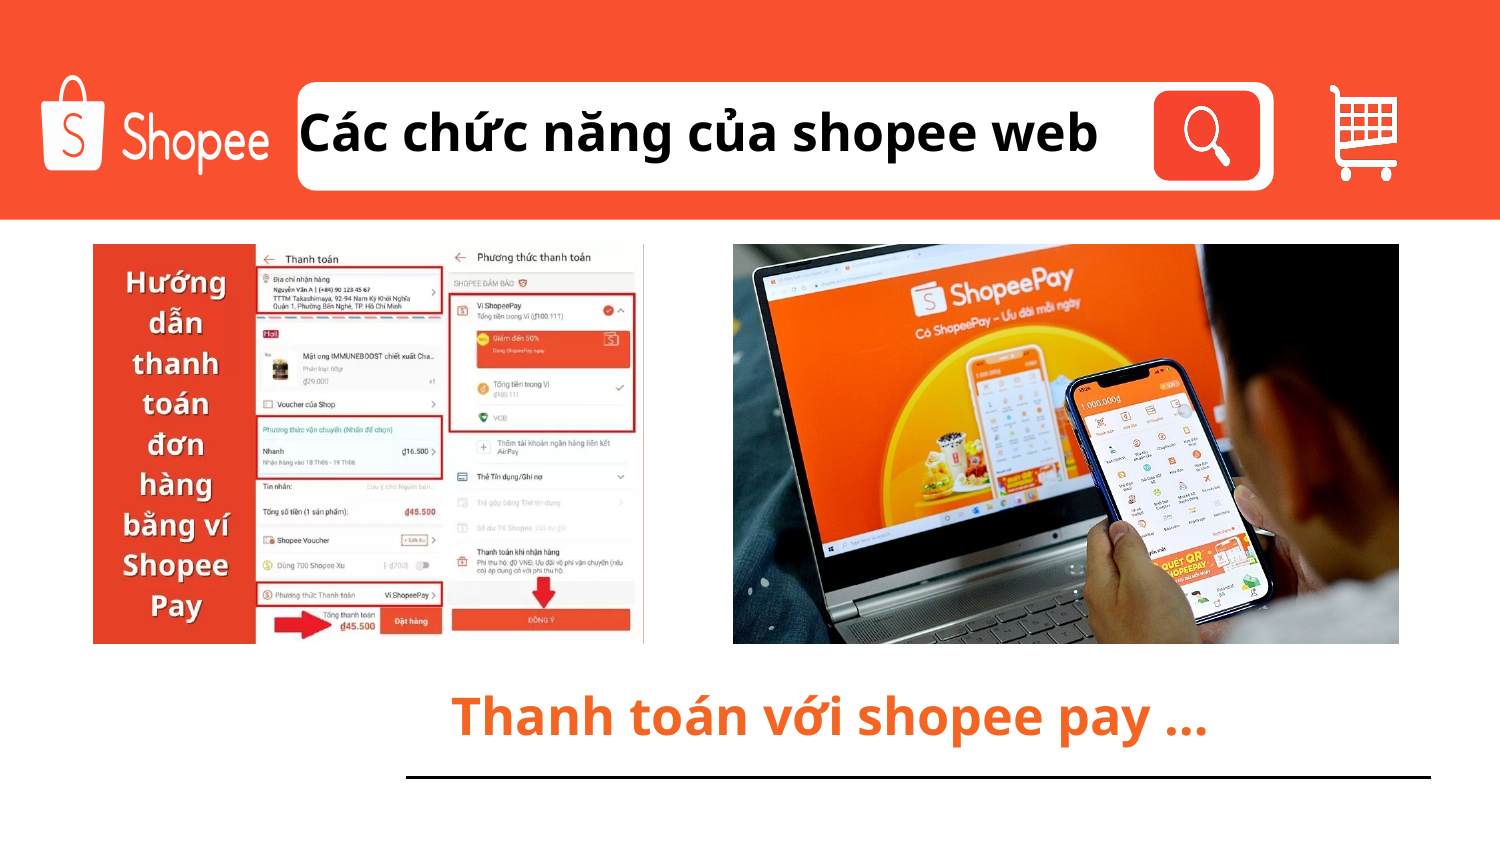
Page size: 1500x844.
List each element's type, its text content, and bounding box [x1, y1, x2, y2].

text_box [307, 82, 1274, 191]
text_box [1169, 90, 1261, 181]
picture [1179, 99, 1235, 173]
picture [1322, 75, 1410, 191]
picture [39, 51, 273, 206]
list Thanh toán với shopee pay … [436, 668, 1306, 746]
picture [93, 244, 644, 644]
title Các chức năng của shopee web [283, 84, 1169, 189]
text_box [0, 0, 1500, 220]
picture [733, 244, 1399, 644]
